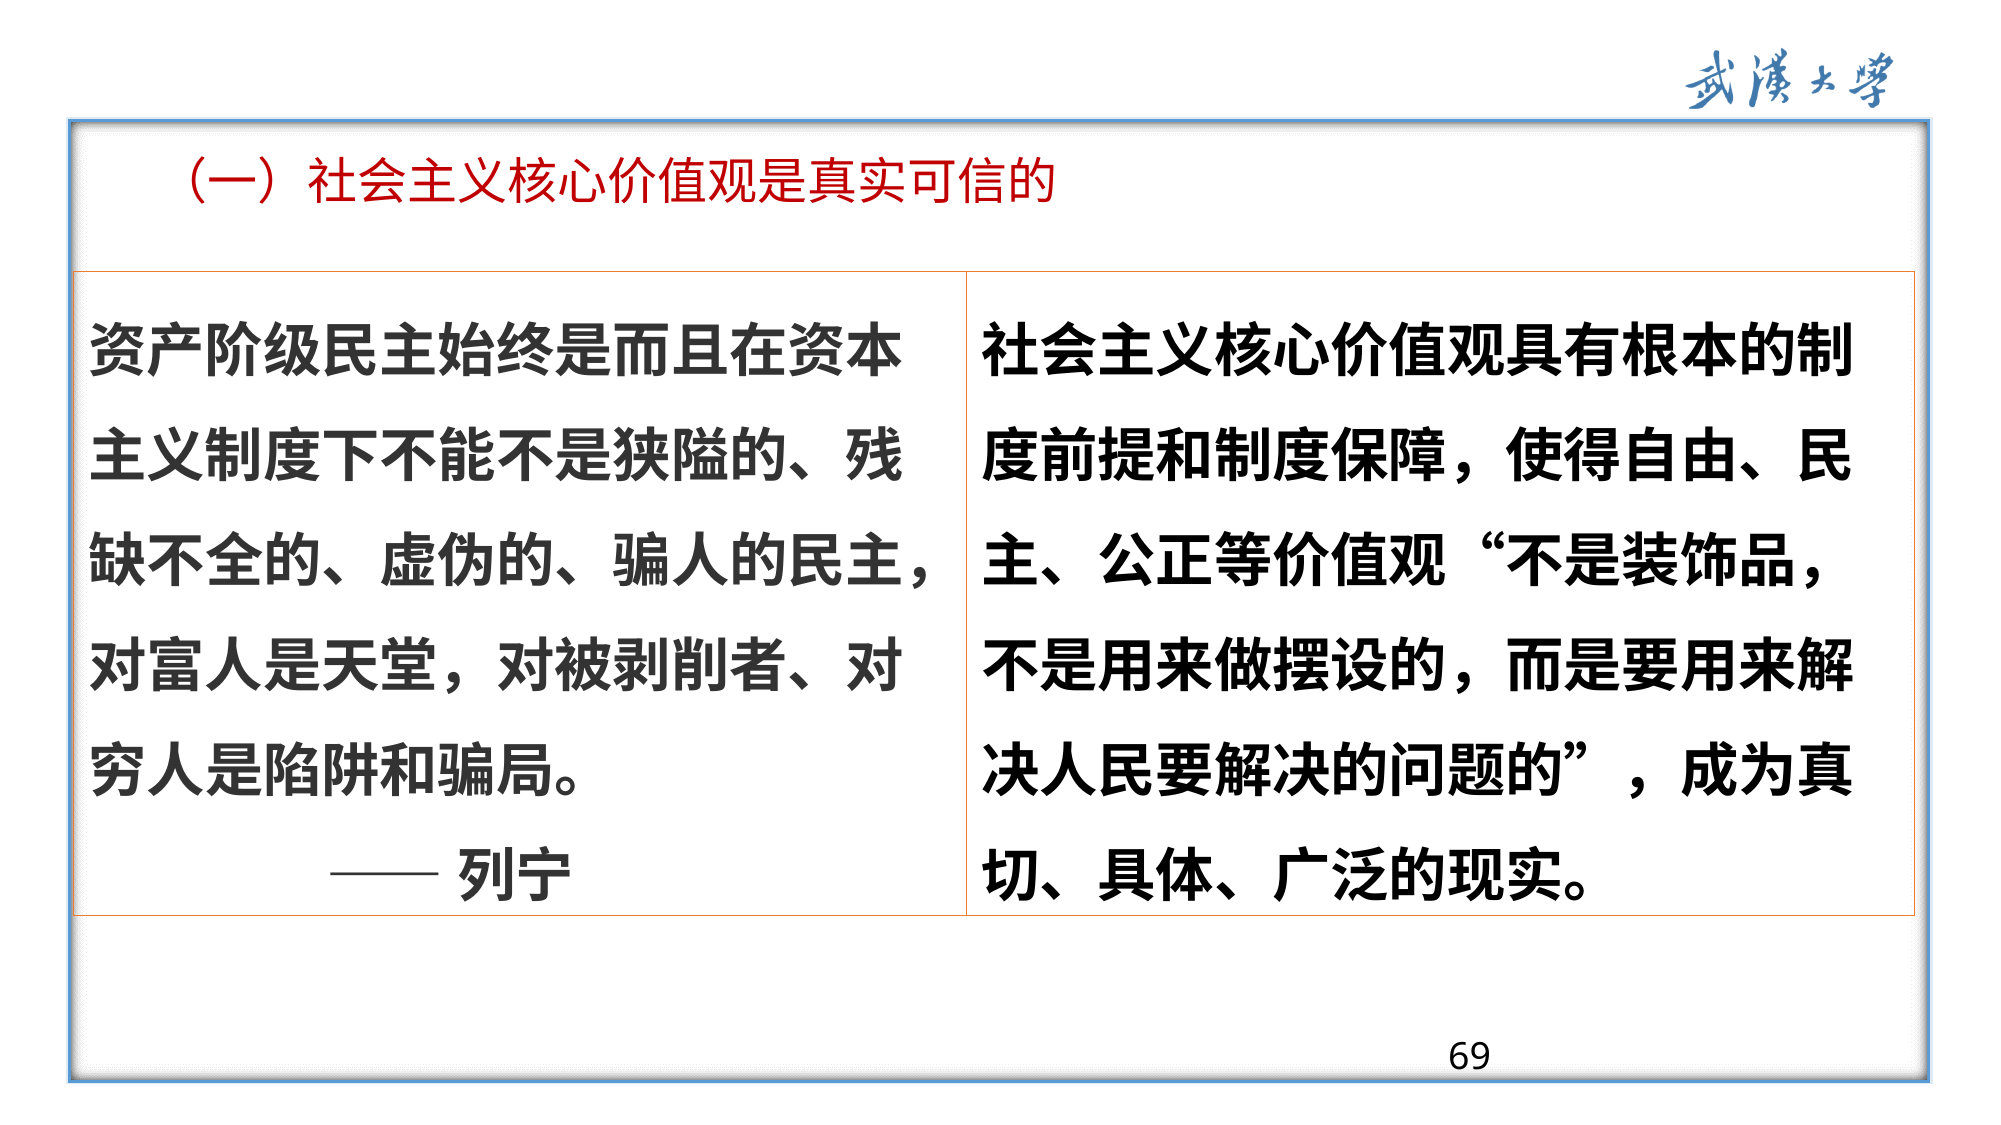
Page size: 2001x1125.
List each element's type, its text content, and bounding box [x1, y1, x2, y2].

text_box 资产阶级民主始终是而且在资本主义制度下不能不是狭隘的、残缺不全的、虚伪的、骗人的民主，对富人是天堂，对被剥削者、对穷人是陷阱和骗局。 ——列宁 [73, 271, 967, 916]
picture [66, 117, 1933, 1084]
slide_number 69 [1433, 1024, 1900, 1103]
text_box （一）社会主义核心价值观是真实可信的 [142, 141, 1581, 249]
text_box 社会主义核心价值观具有根本的制度前提和制度保障，使得自由、民主、公正等价值观“不是装饰品，不是用来做摆设的，而是要用来解决人民要解决的问题的”，成为真切、具体、广泛的现实。 [967, 271, 1915, 916]
